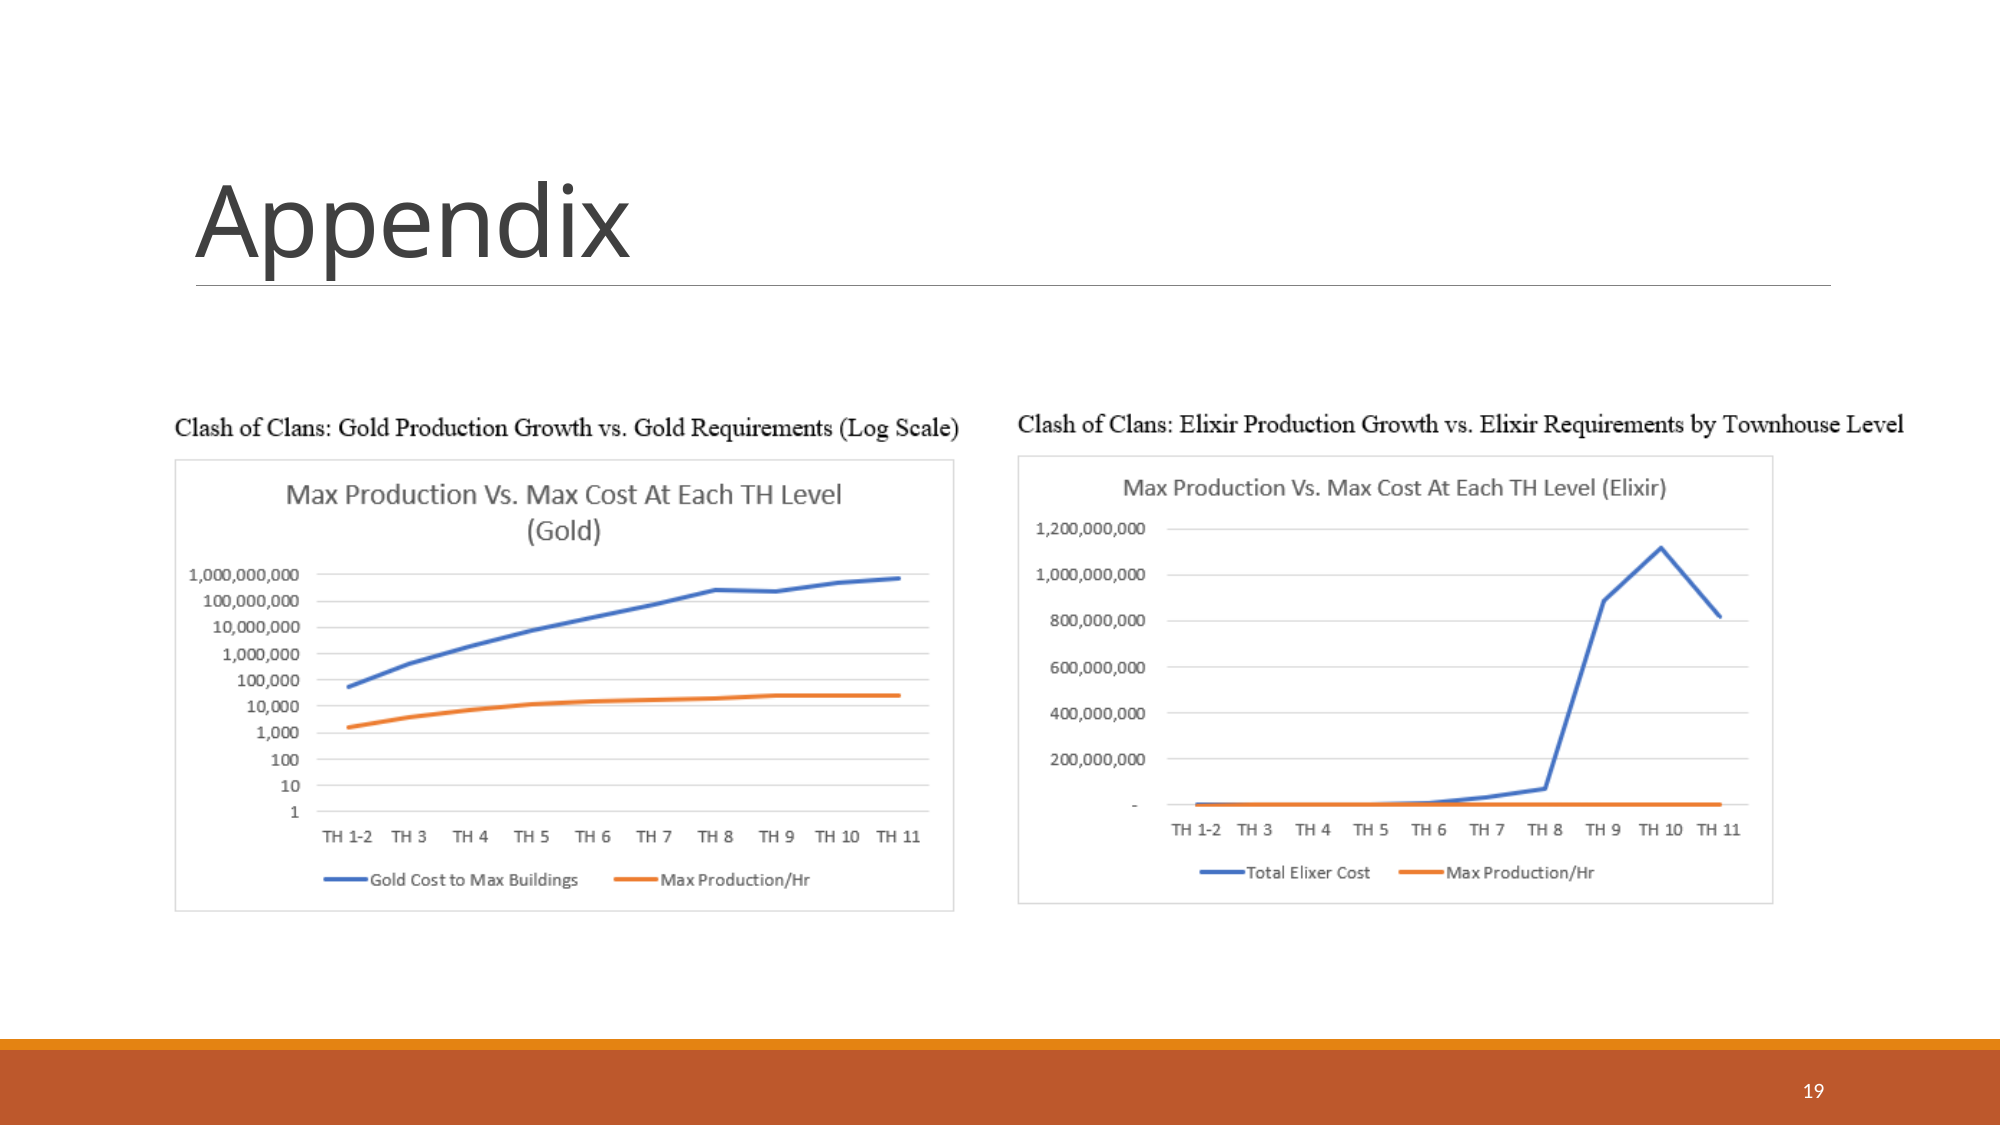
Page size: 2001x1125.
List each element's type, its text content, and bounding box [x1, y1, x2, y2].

slide_number 19 [1624, 1059, 1840, 1120]
title Appendix [180, 47, 1830, 285]
picture [1004, 403, 1915, 926]
picture [158, 402, 996, 925]
